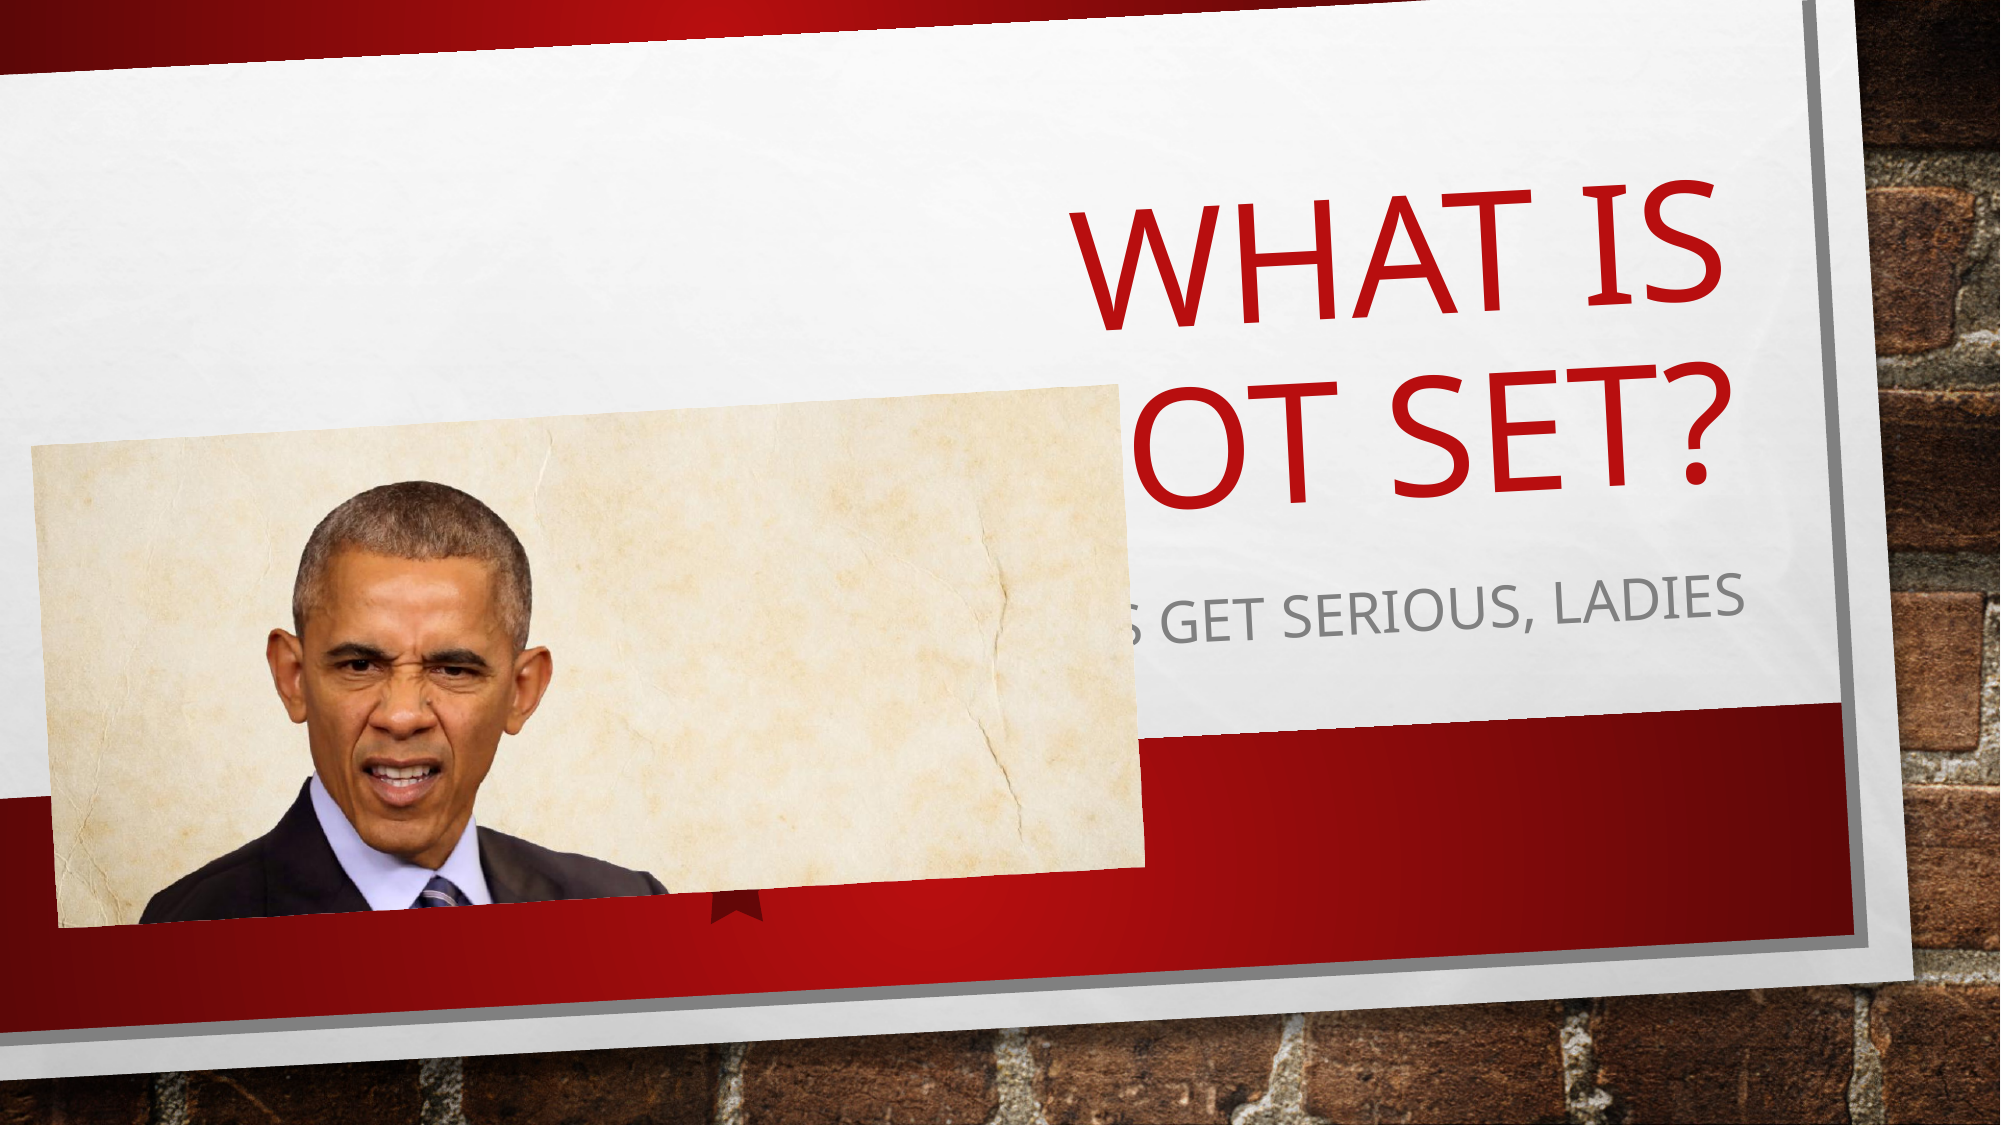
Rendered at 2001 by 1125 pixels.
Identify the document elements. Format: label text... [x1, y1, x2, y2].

subtitle Let’s get serious, ladies [1132, 533, 1763, 657]
picture [32, 384, 1145, 928]
picture [0, 0, 2000, 1125]
title What is Mandelbrot set? [135, 67, 1758, 554]
